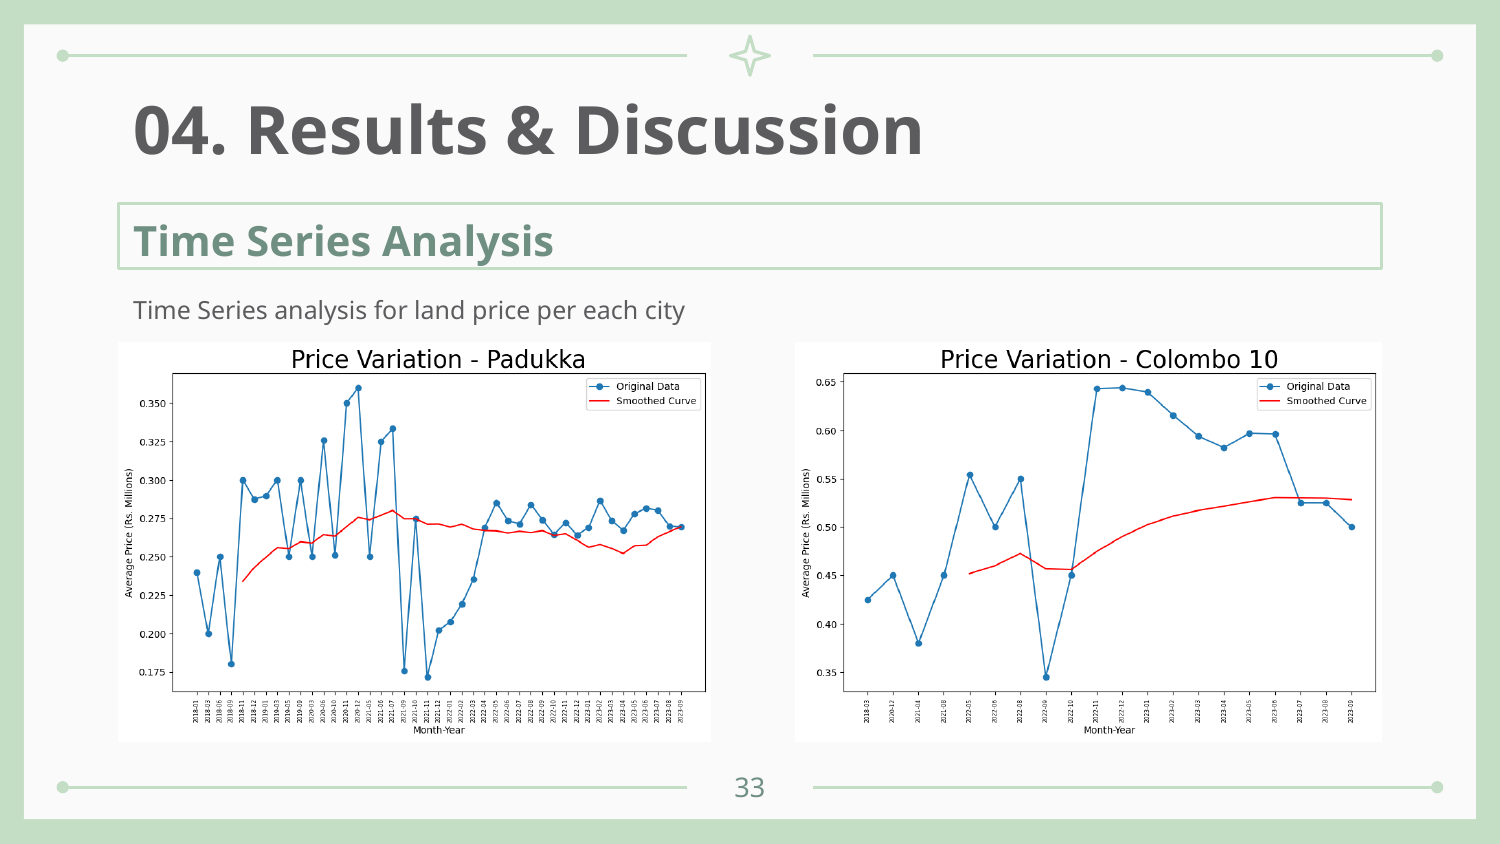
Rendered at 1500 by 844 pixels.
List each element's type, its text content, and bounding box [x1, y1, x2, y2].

slide_number 33 [705, 755, 795, 810]
title 04. Results & Discussion [118, 72, 1382, 167]
subtitle Time Series analysis for land price per each city [118, 270, 1382, 339]
picture [794, 342, 1383, 742]
subtitle Time Series Analysis [117, 202, 1383, 270]
picture [117, 342, 711, 742]
